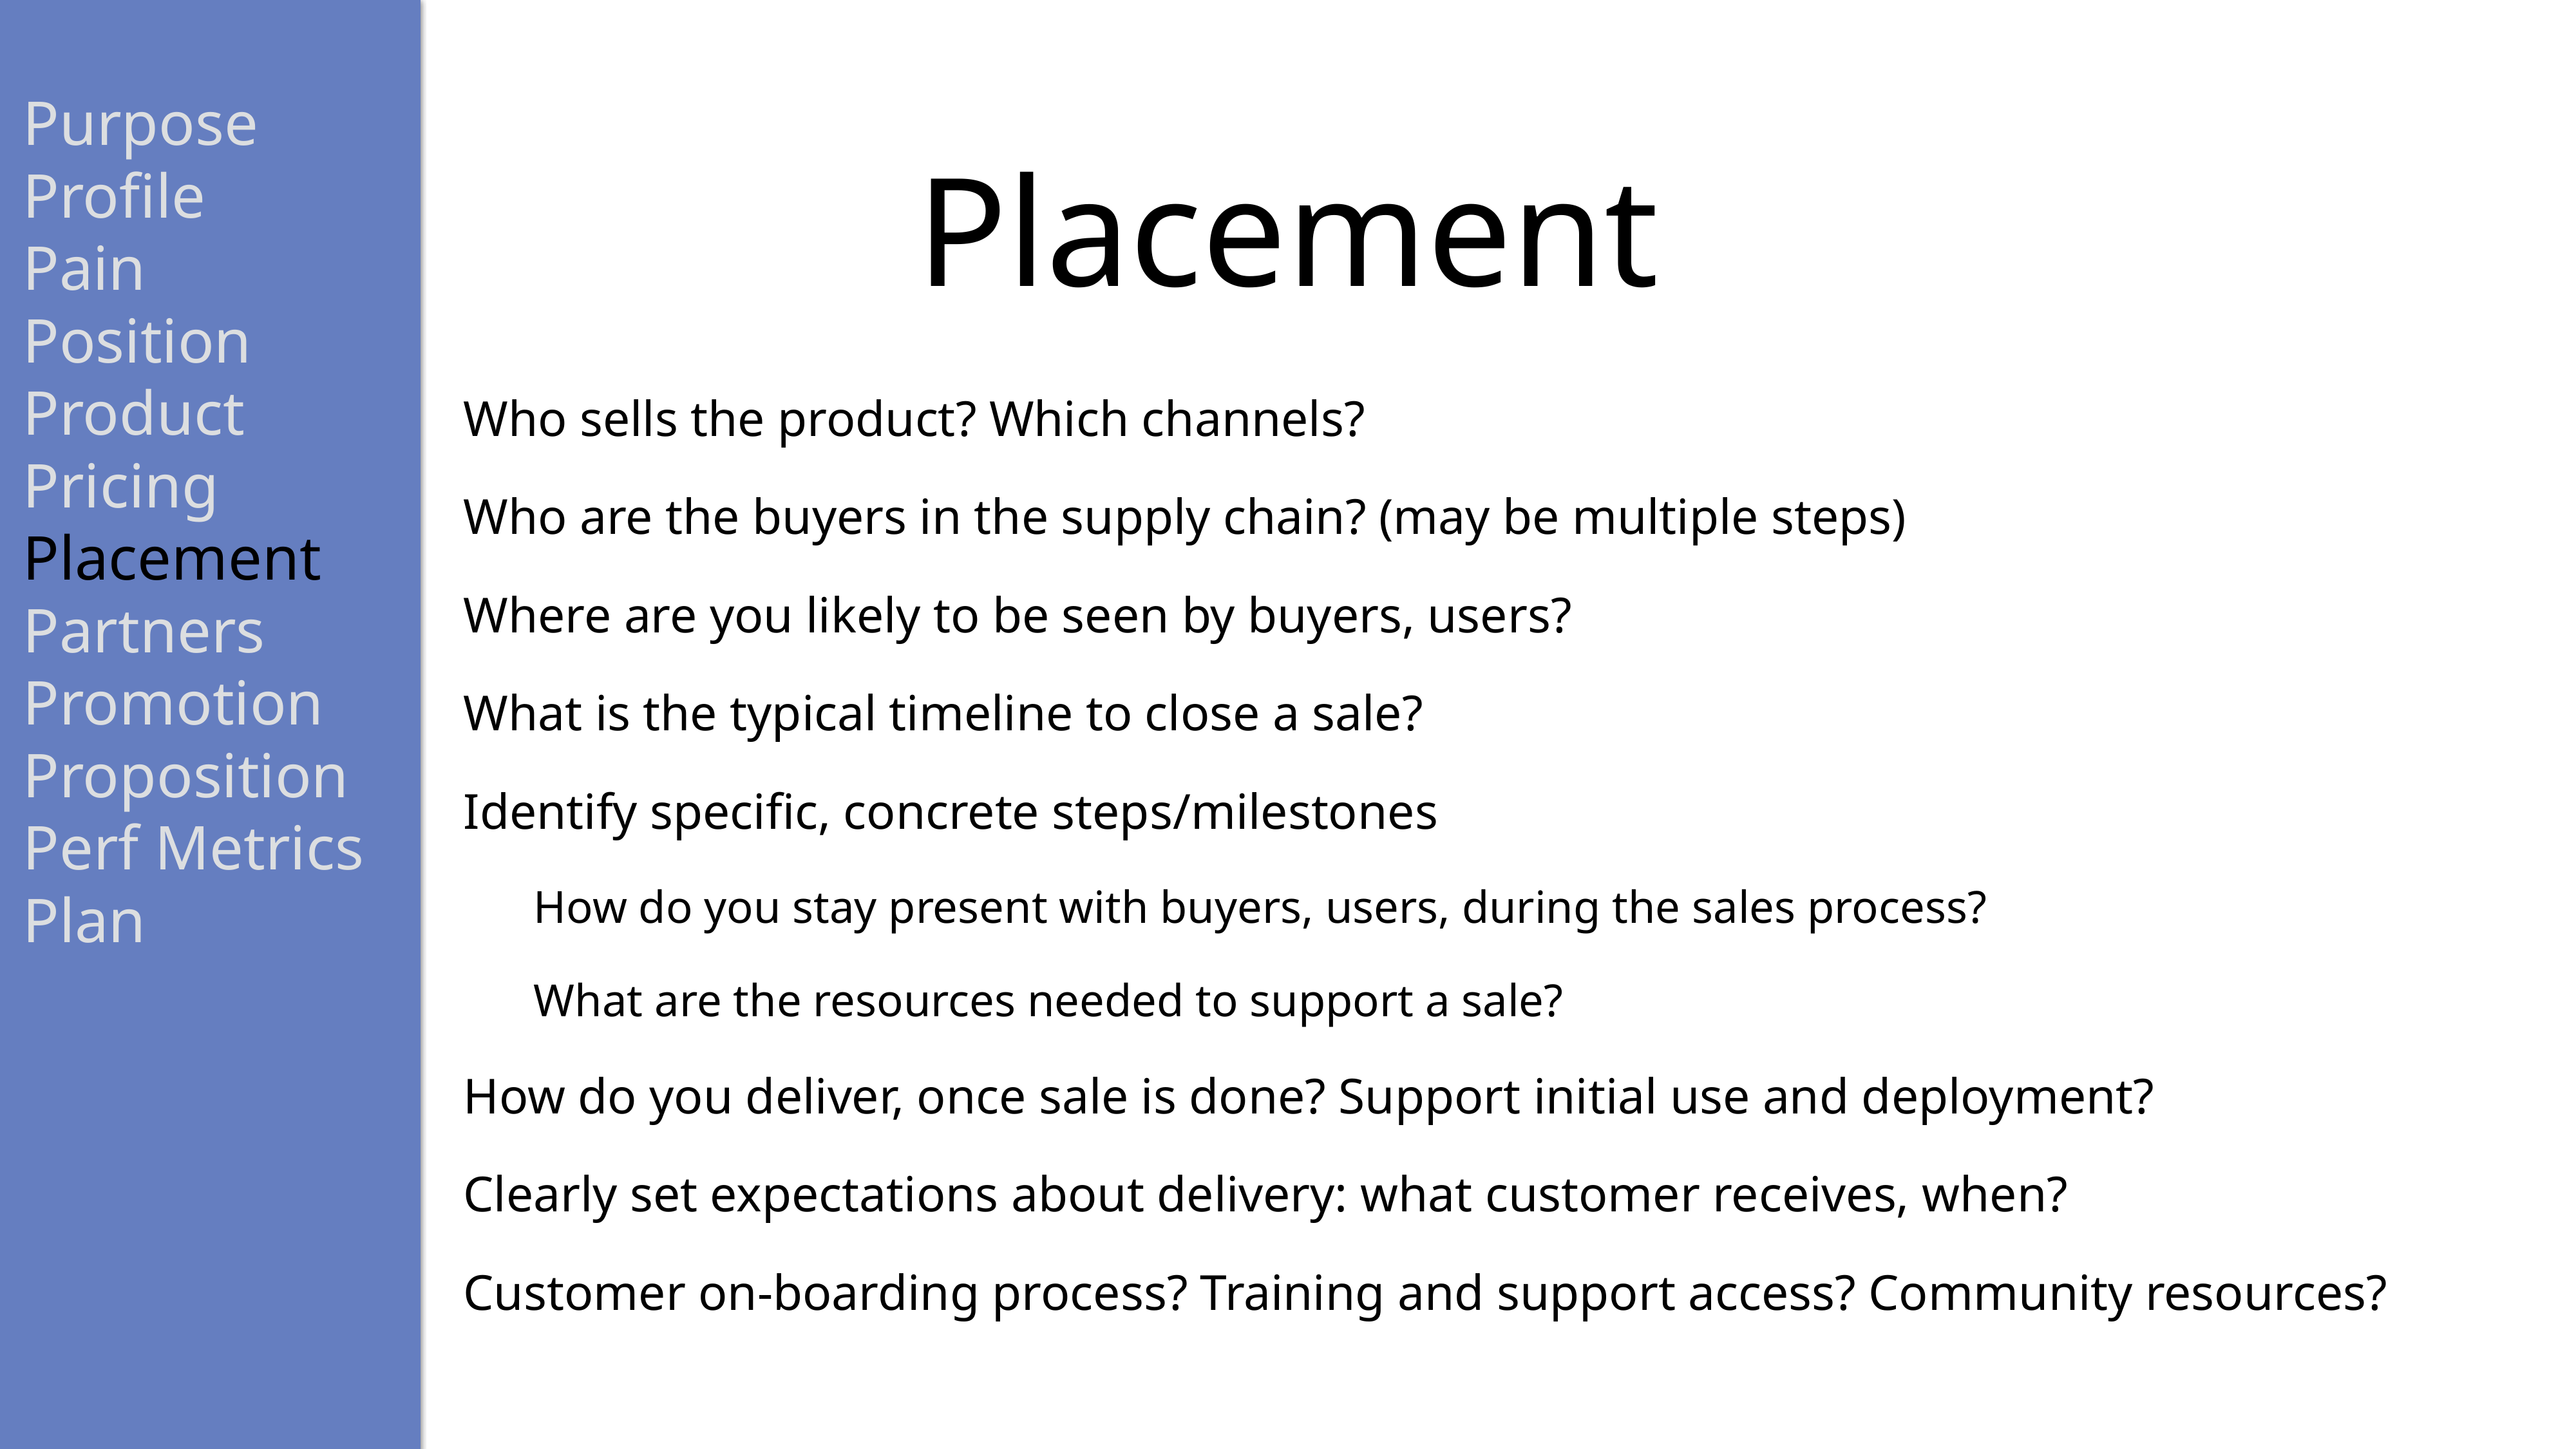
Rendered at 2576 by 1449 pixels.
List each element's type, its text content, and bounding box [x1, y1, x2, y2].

text_box Purpose Profile Pain Position Product Pricing Placement Partners Promotion Proposition Perf Metrics Plan [23, 84, 379, 716]
text_box [0, 0, 421, 1449]
list Who sells the product? Which channels? Who are the buyers in the supply chain? (may be multiple steps) Where are you likely to be seen by buyers, users? What is the typical timeline to close a sale? Identify specific, concrete steps/milestones How do you stay present with buyers, users, during the sales process? What are the resources needed to support a sale? How do you deliver, once sale is done? Support initial use and deployment? Clearly set expectations about delivery: what customer receives, when? Customer on-boarding process? Training and support access? Community resources? [463, 386, 2458, 1321]
title Placement [463, 66, 2113, 386]
